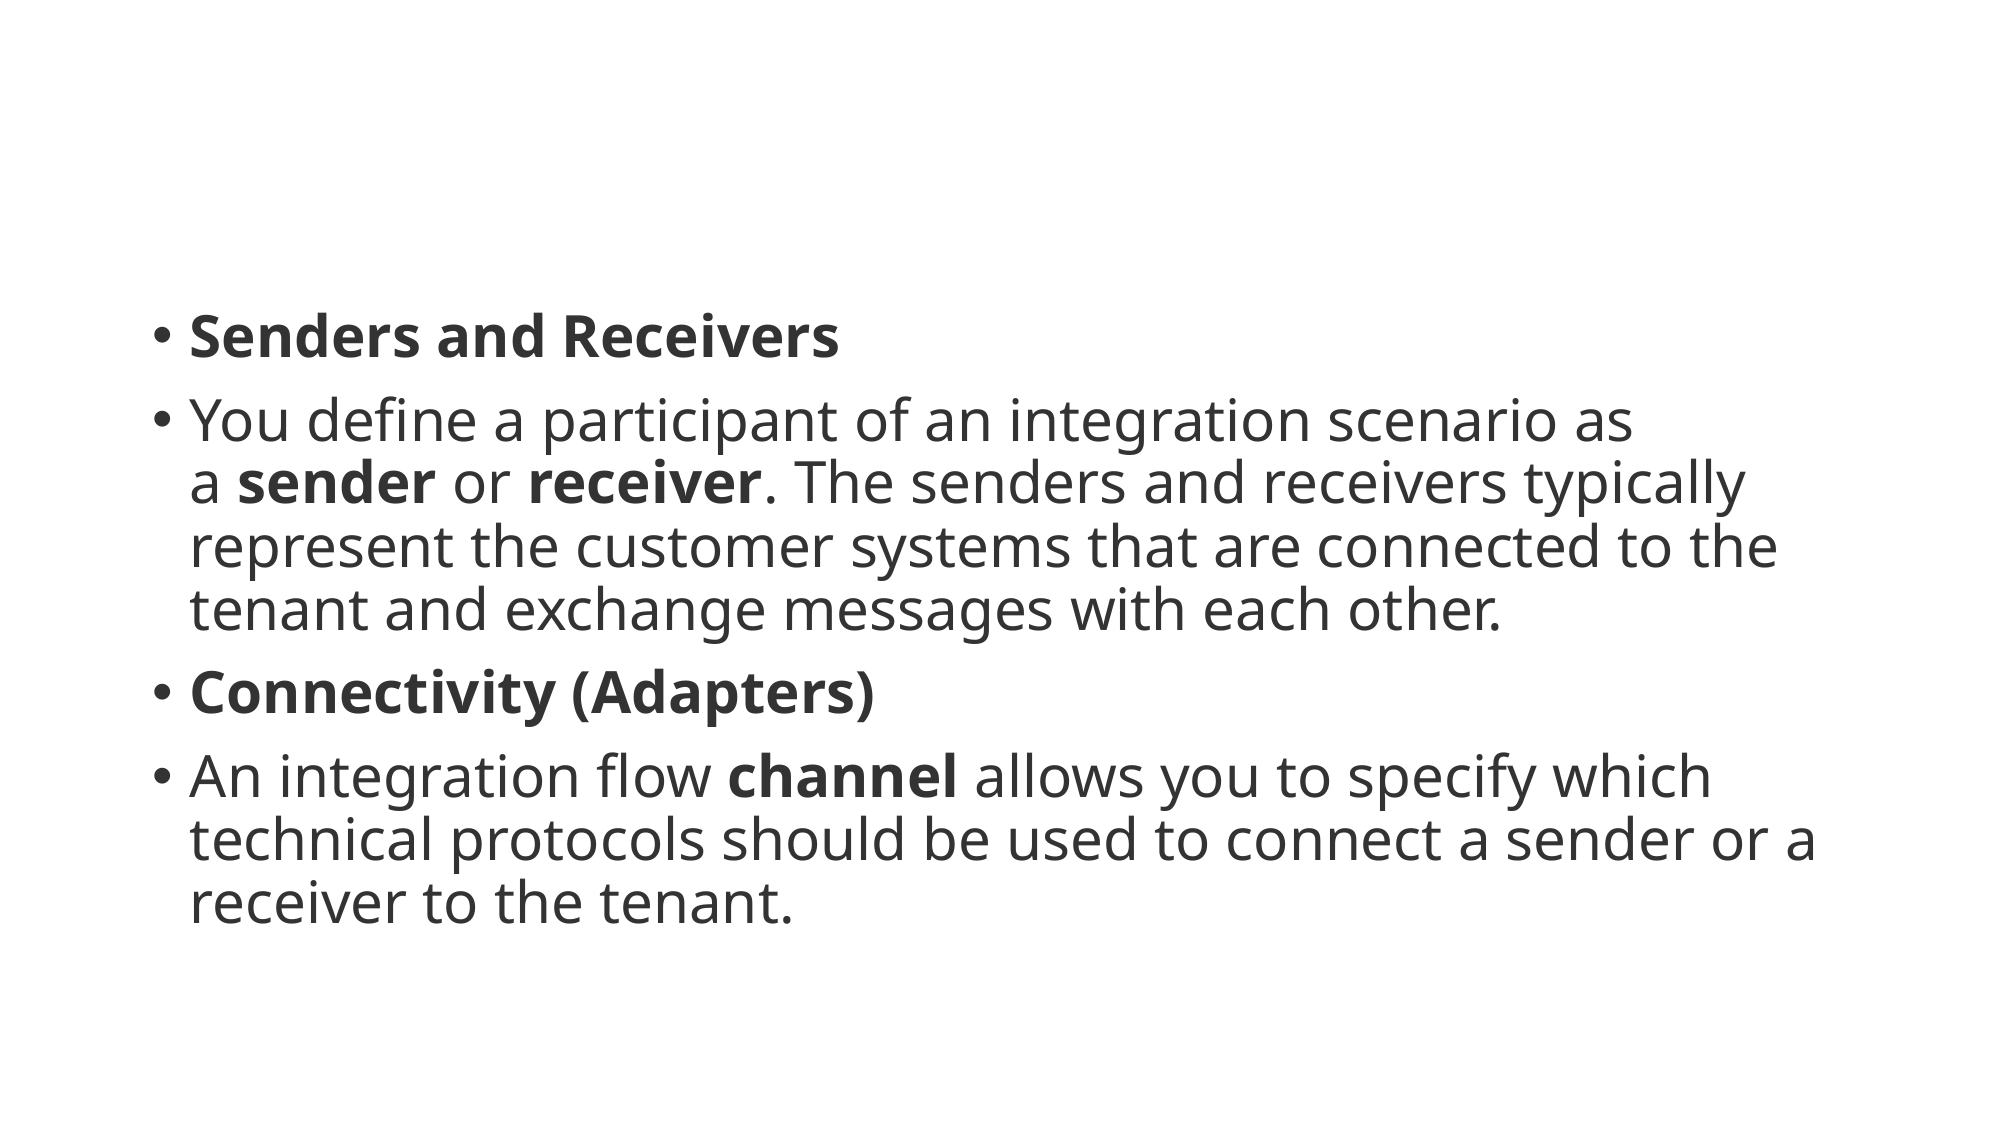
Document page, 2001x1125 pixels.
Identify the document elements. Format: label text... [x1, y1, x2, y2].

list Senders and Receivers You define a participant of an integration scenario as a sender or receiver. The senders and receivers typically represent the customer systems that are connected to the tenant and exchange messages with each other. Connectivity (Adapters) An integration flow channel allows you to specify which technical protocols should be used to connect a sender or a receiver to the tenant. [137, 299, 1863, 1014]
